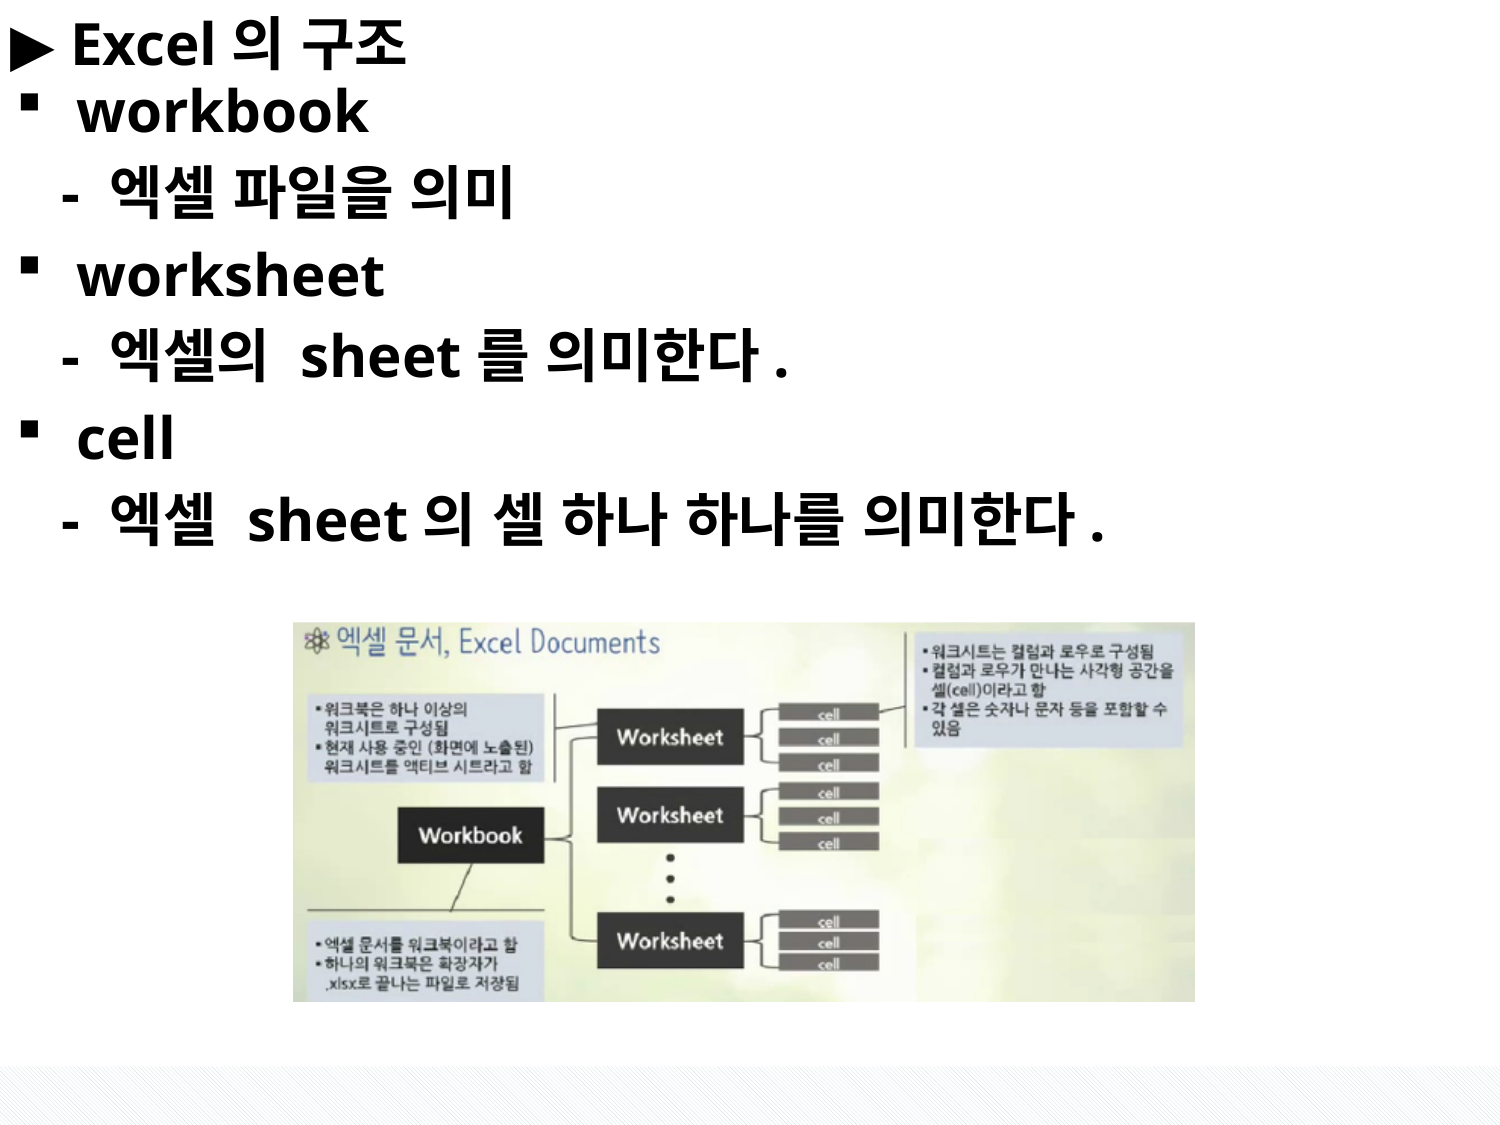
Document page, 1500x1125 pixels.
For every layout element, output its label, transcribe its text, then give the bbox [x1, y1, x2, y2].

text_box ▶ Excel의 구조 [0, 0, 1495, 66]
list workbook - 엑셀 파일을 의미 worksheet - 엑셀의 sheet를 의미한다. cell - 엑셀 sheet의 셀 하나 하나를 의미한다. [0, 66, 1500, 929]
picture [293, 621, 1196, 1003]
